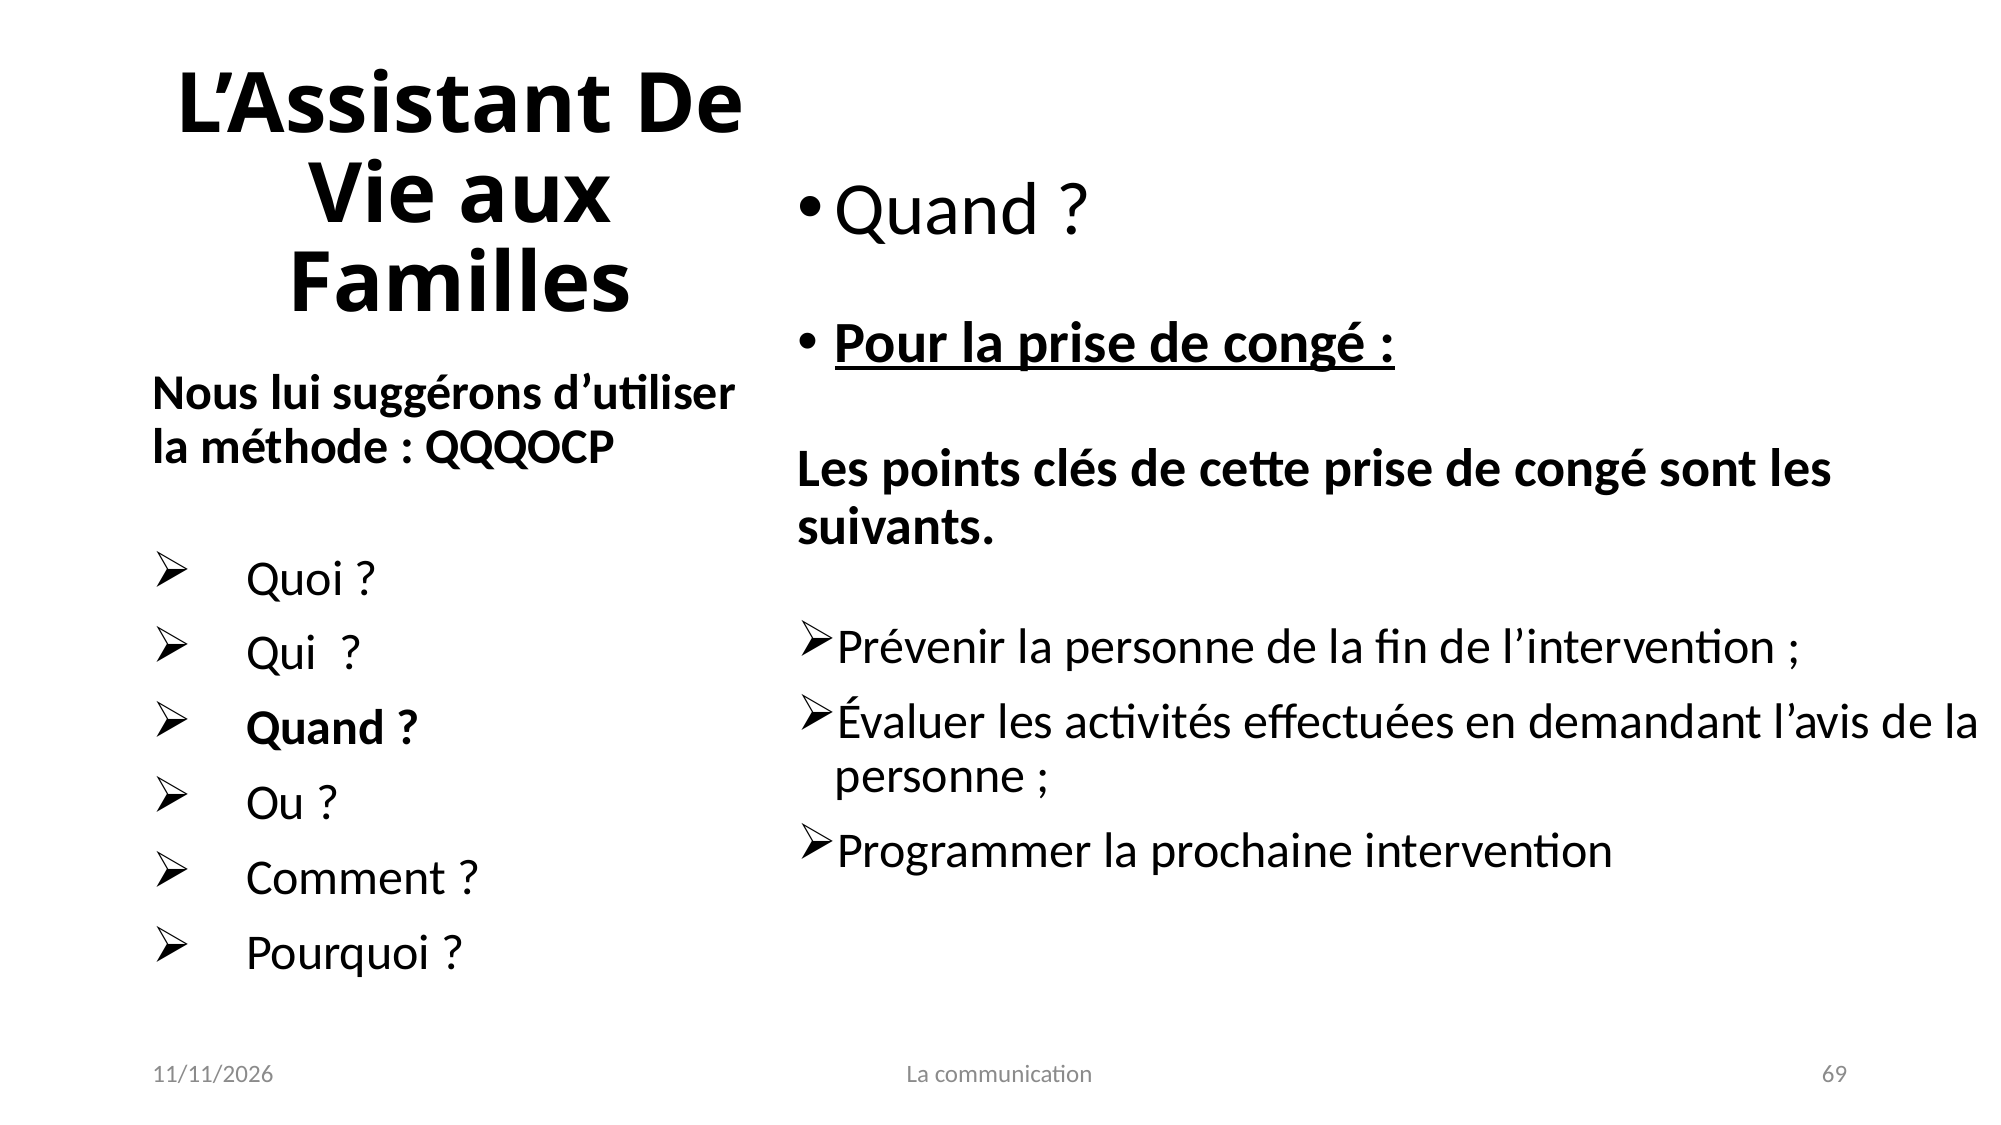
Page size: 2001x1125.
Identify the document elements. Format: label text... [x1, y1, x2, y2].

footer La communication [662, 1042, 1338, 1103]
slide_number 69 [1412, 1042, 1863, 1103]
title L’Assistant De Vie aux Familles [137, 75, 783, 338]
list Nous lui suggérons d’utiliser la méthode : QQQOCP Quoi ? Qui ? Quand ? Ou ? Comment ? Pourquoi ? [137, 359, 783, 1026]
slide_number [137, 1042, 588, 1103]
list Quand ? Pour la prise de congé : Les points clés de cette prise de congé sont les suivants. Prévenir la personne de la fin de l’intervention ; Évaluer les activités effectuées en demandant l’avis de la personne ; Programmer la prochaine intervention [782, 161, 2000, 1026]
